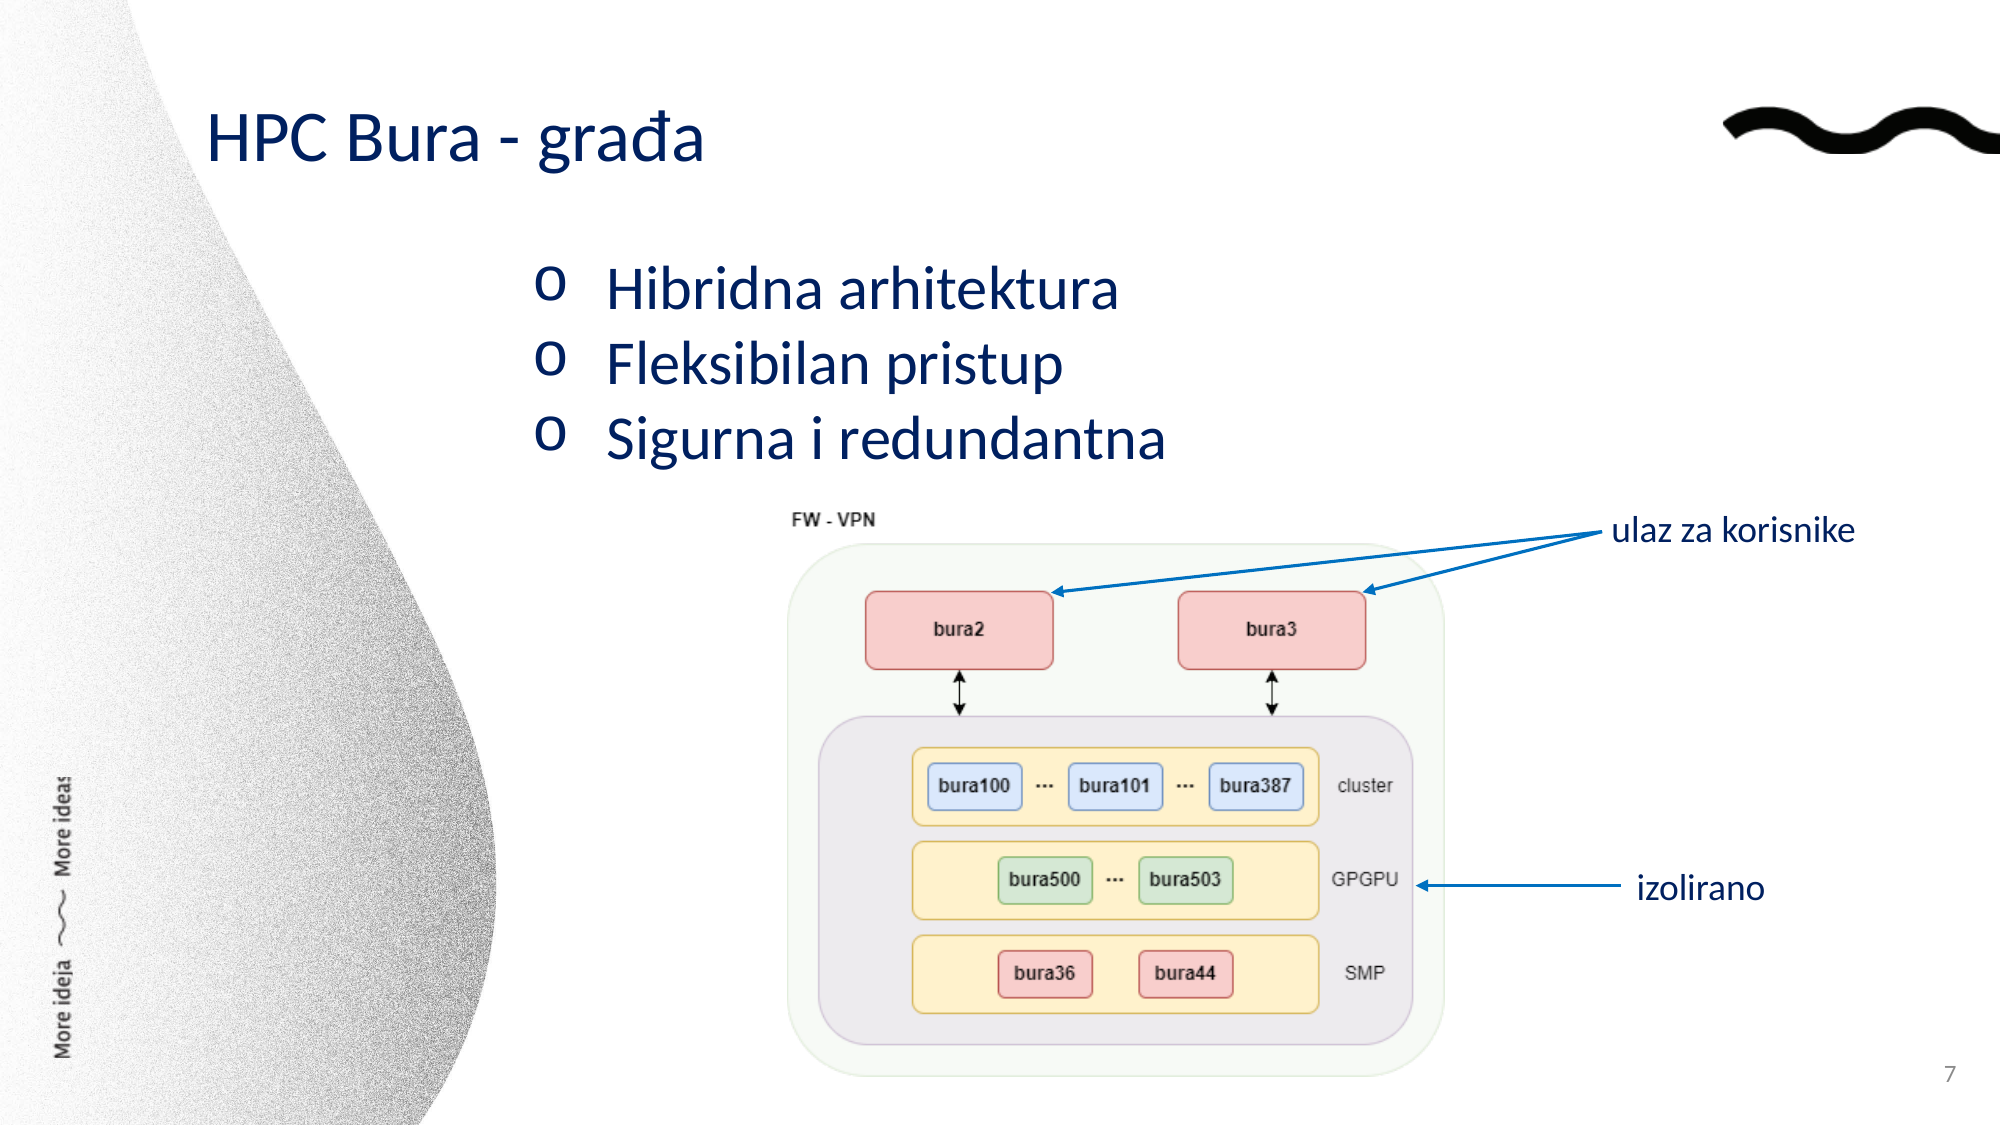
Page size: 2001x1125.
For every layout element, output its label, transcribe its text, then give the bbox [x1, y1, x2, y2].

text_box HPC Bura - građa [206, 92, 1684, 177]
picture [787, 497, 1445, 1077]
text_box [1051, 531, 1603, 593]
text_box izolirano [1621, 855, 1781, 916]
picture [0, 0, 509, 1125]
text_box ulaz za korisnike [1596, 497, 1872, 557]
text_box Hibridna arhitektura Fleksibilan pristup Sigurna i redundantna [367, 239, 1866, 479]
text_box 7 [1521, 1042, 1972, 1103]
